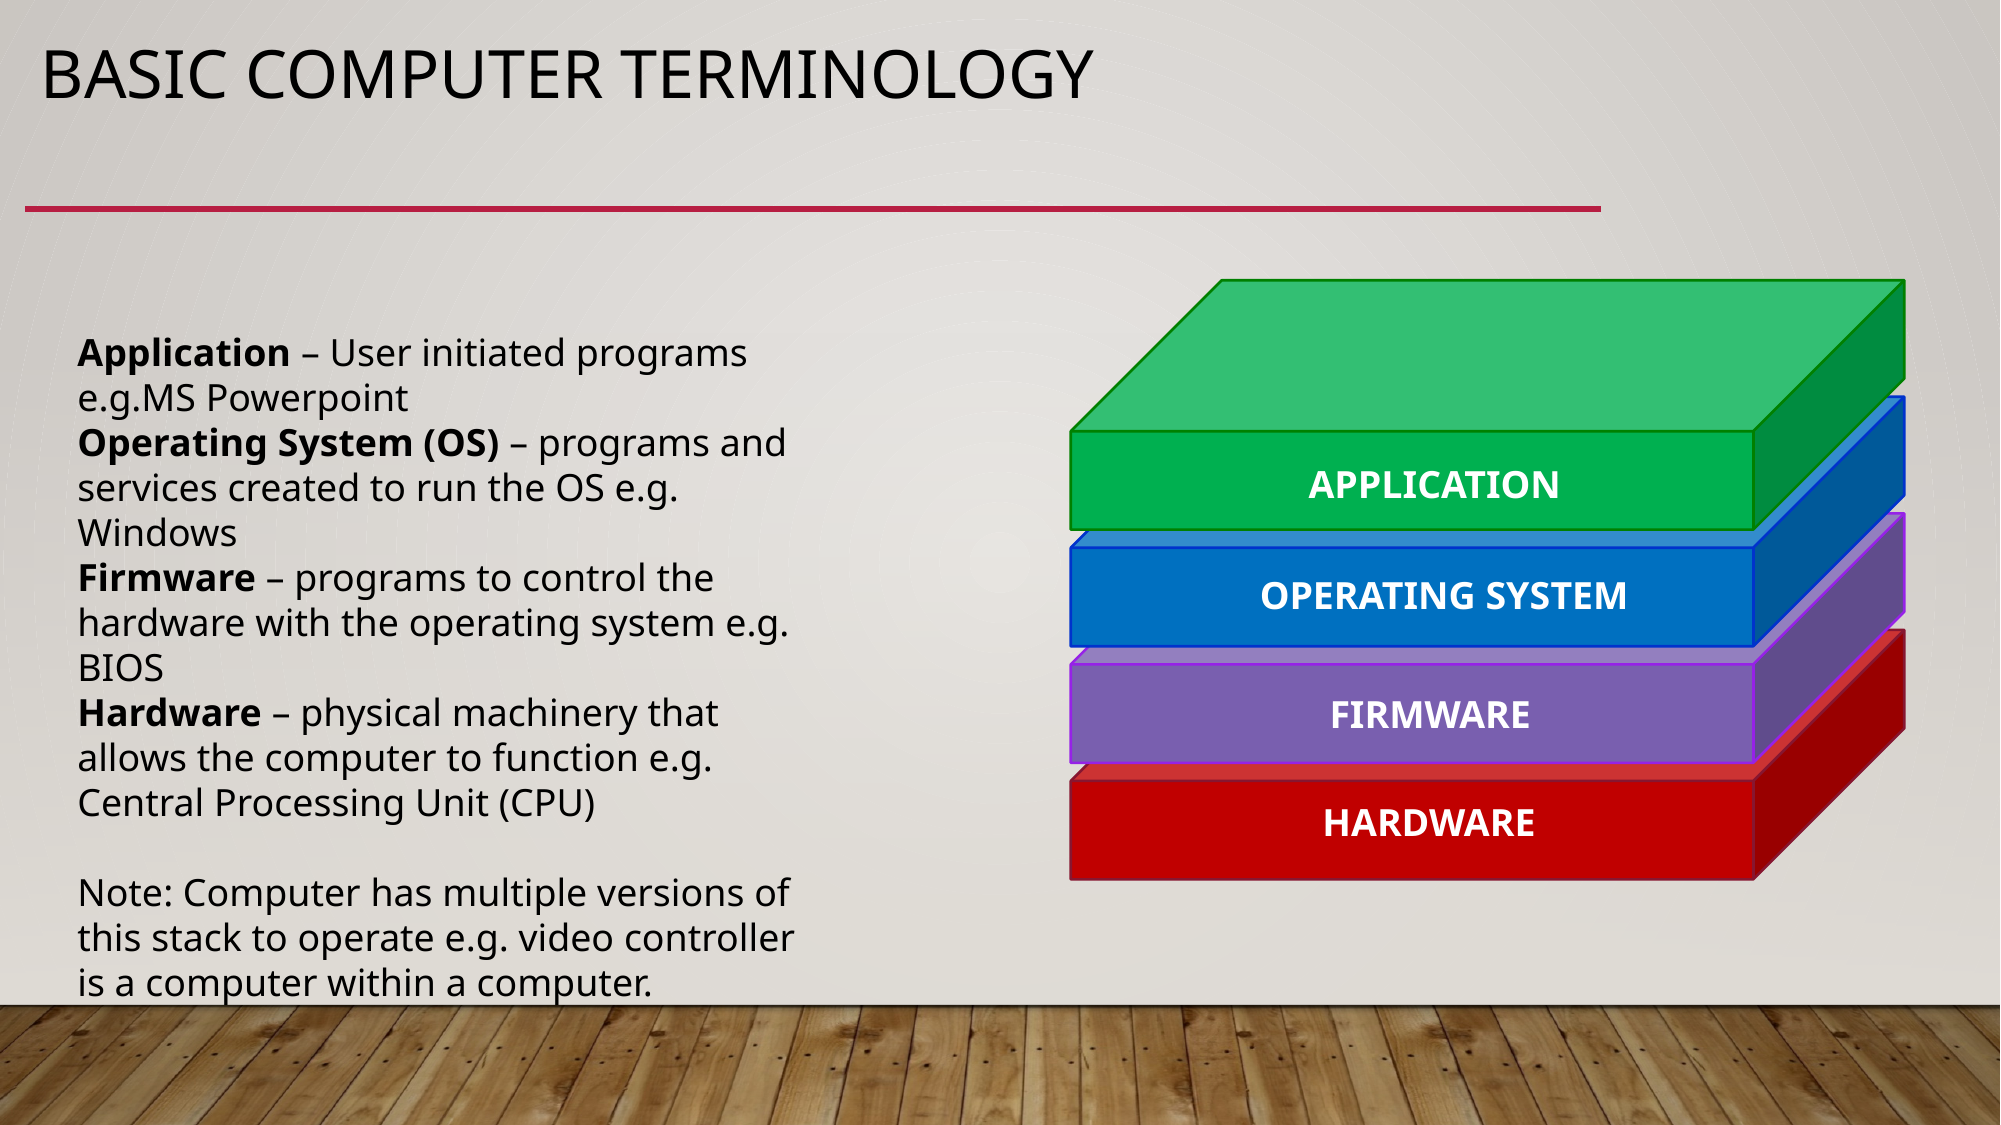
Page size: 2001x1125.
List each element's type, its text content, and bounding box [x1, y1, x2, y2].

text_box [1069, 395, 1906, 648]
text_box HARDWARE [1307, 791, 1551, 852]
text_box Application – User initiated programs e.g.MS Powerpoint Operating System (OS) – programs and services created to run the OS e.g. Windows Firmware – programs to control the hardware with the operating system e.g. BIOS Hardware – physical machinery that allows the computer to function e.g. Central Processing Unit (CPU) Note: Computer has multiple versions of this stack to operate e.g. video controller is a computer within a computer. [62, 321, 814, 1011]
text_box APPLICATION [1293, 453, 1577, 514]
text_box OPERATING SYSTEM [1245, 564, 1644, 625]
text_box [1069, 628, 1906, 881]
title Basic computer terminology [25, 33, 1975, 206]
text_box [1069, 512, 1906, 765]
text_box FIRMWARE [1314, 683, 1547, 744]
picture [0, 1005, 2000, 1125]
text_box [1069, 278, 1906, 531]
